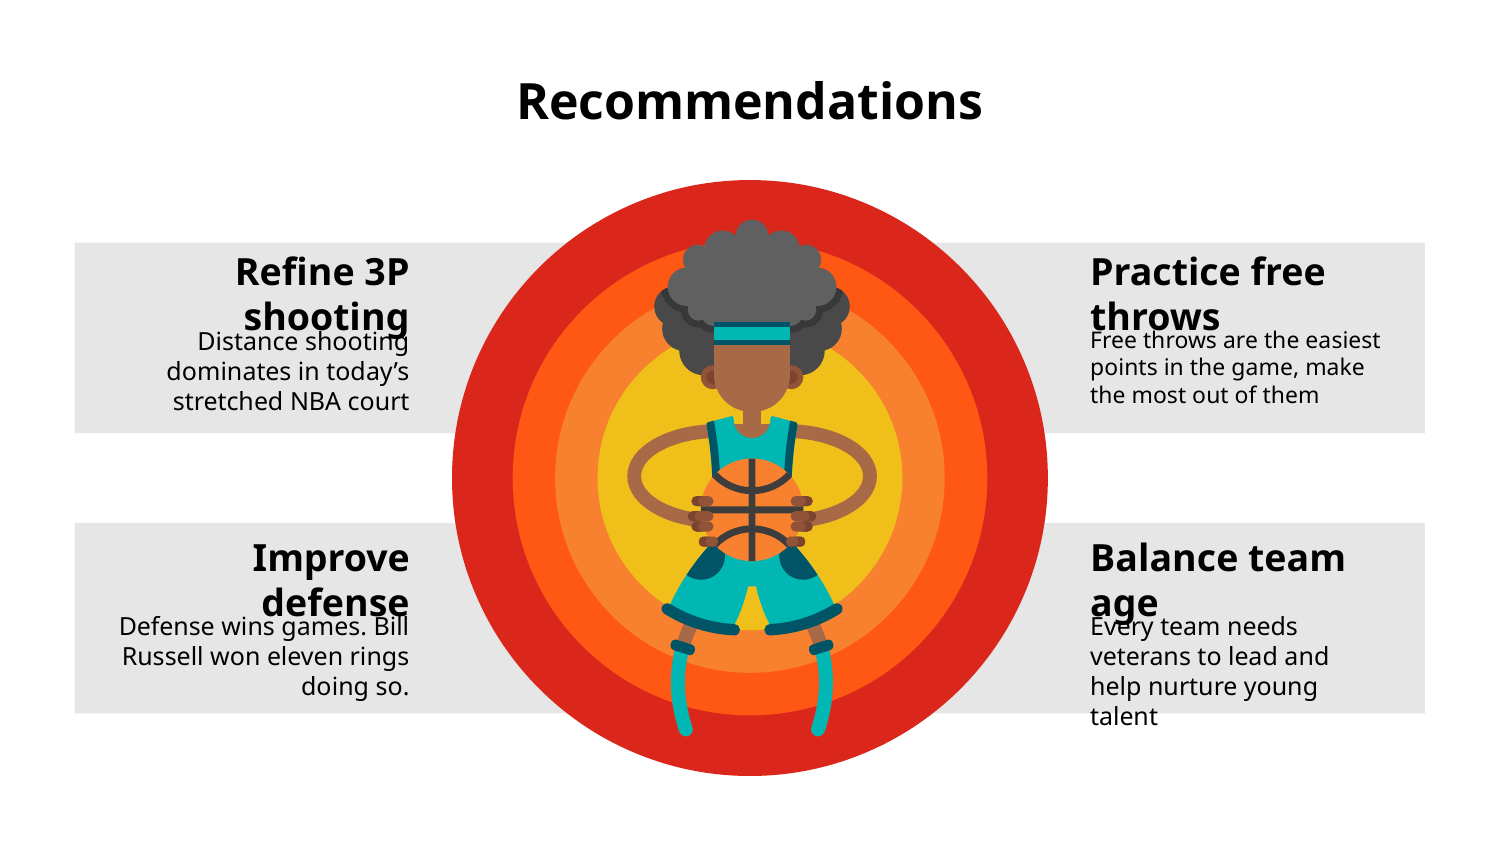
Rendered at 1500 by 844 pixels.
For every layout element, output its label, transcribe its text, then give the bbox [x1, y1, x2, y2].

title Recommendations [75, 54, 1425, 149]
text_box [1054, 242, 1426, 434]
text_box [74, 522, 446, 714]
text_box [451, 179, 1049, 777]
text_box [74, 242, 446, 434]
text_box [1054, 522, 1426, 714]
